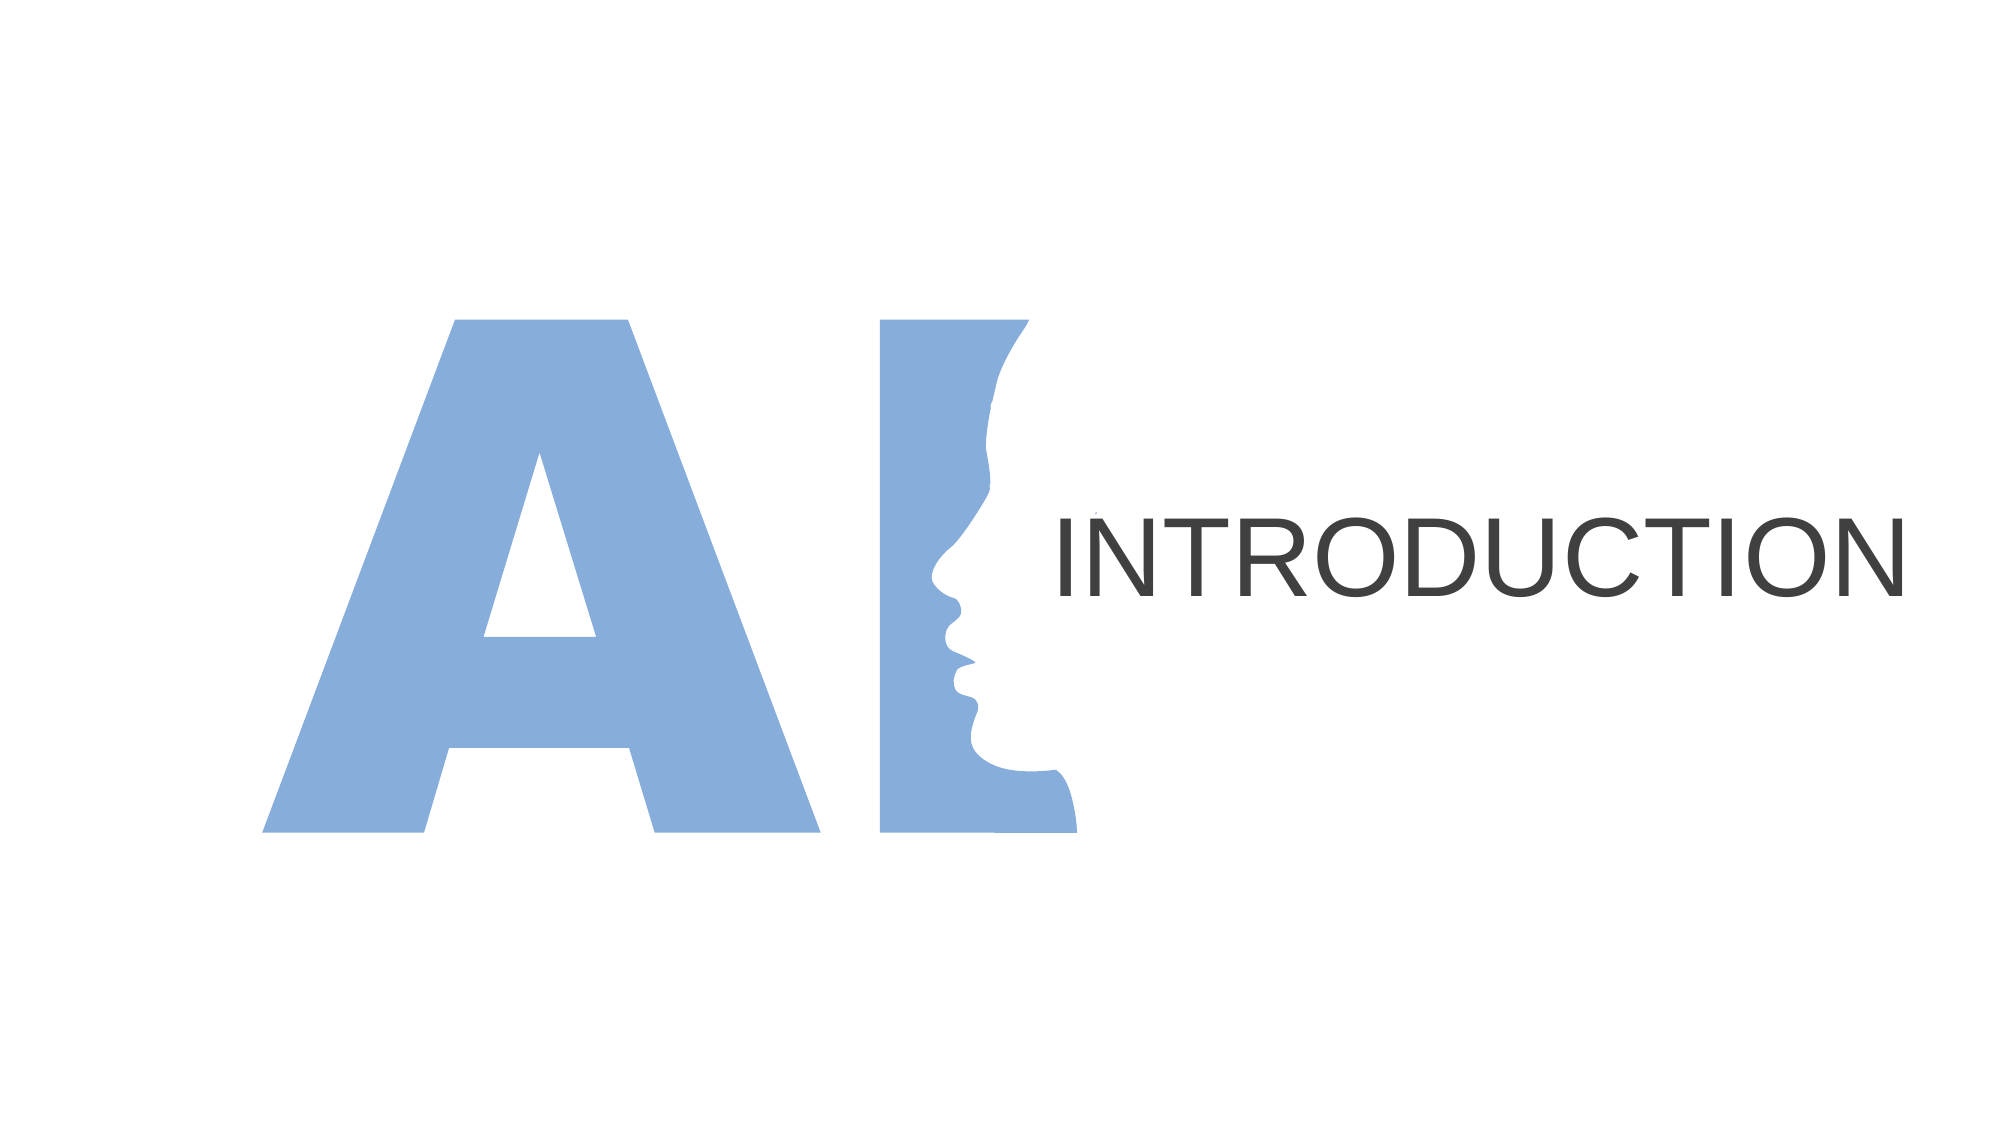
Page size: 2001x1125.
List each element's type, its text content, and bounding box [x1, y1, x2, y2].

text_box INTRODUCTION [1035, 498, 1929, 626]
text_box [878, 318, 1079, 834]
text_box [260, 318, 823, 834]
